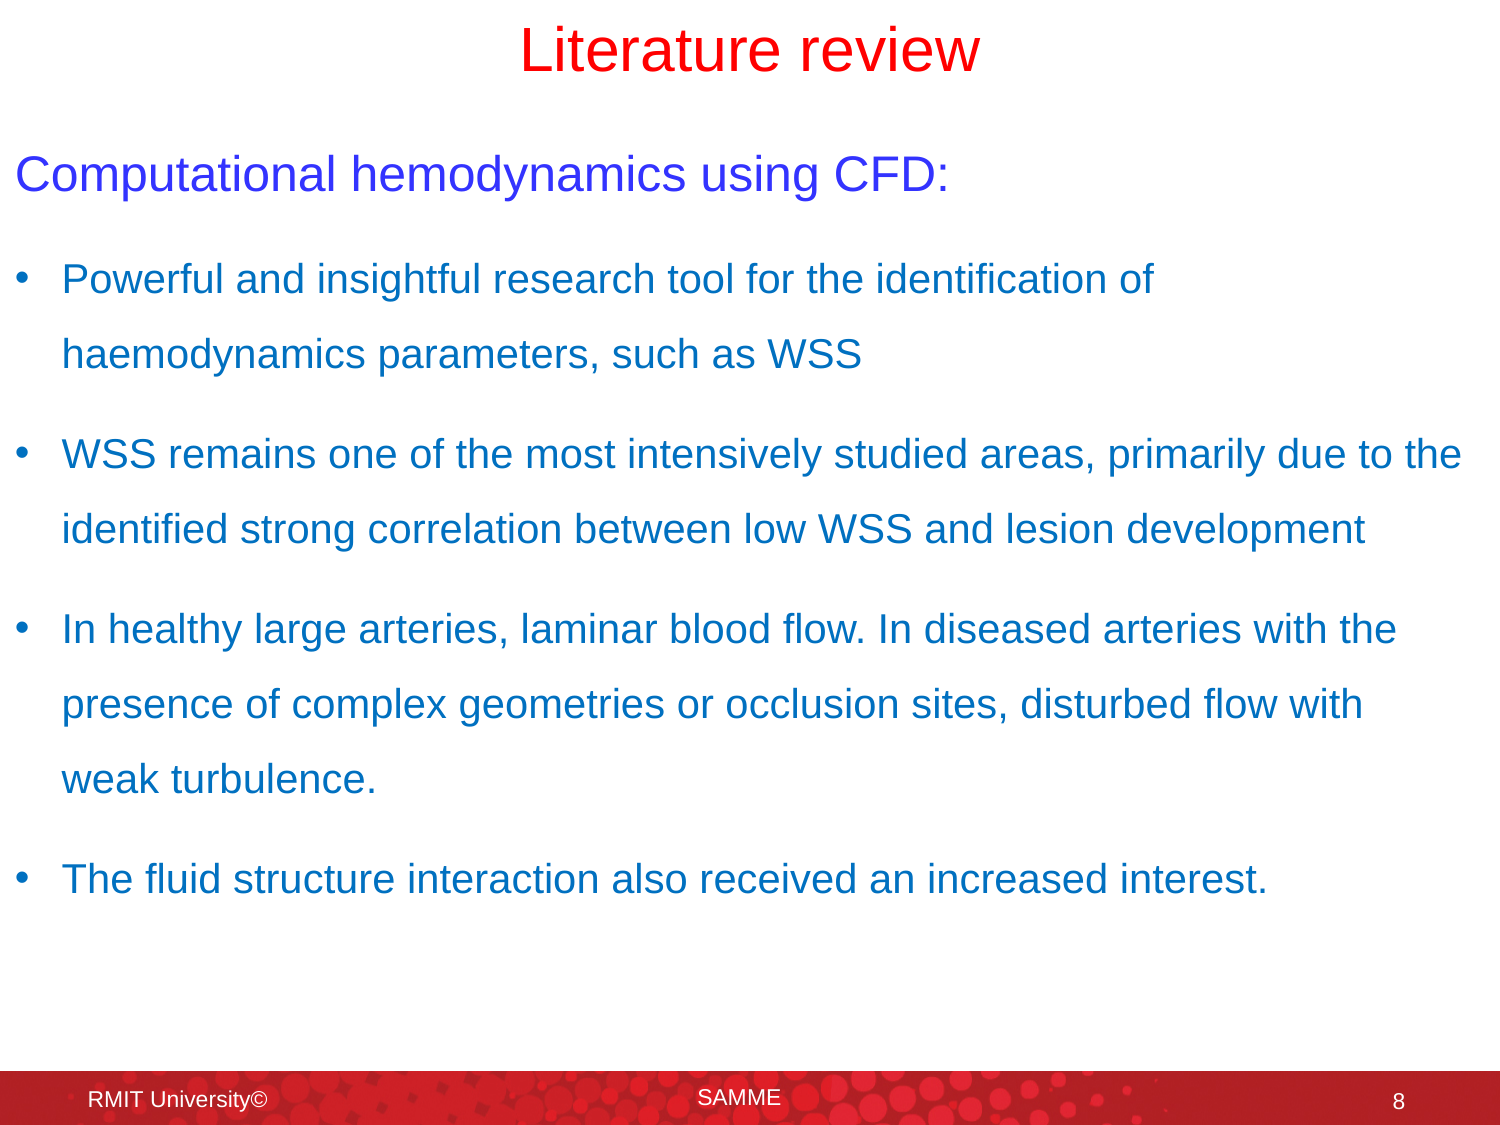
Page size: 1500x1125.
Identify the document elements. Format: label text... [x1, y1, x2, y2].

text_box [0, 2, 1500, 93]
text_box 8 [1070, 1079, 1421, 1115]
text_box RMIT University© [72, 1077, 423, 1113]
text_box Computational hemodynamics using CFD: Powerful and insightful research tool for the identification of haemodynamics parameters, such as WSS WSS remains one of the most intensively studied areas, primarily due to the identified strong correlation between low WSS and lesion development In healthy large arteries, laminar blood flow. In diseased arteries with the presence of complex geometries or occlusion sites, disturbed flow with weak turbulence. The fluid structure interaction also received an increased interest. [0, 104, 1483, 959]
picture [0, 1071, 1500, 1125]
text_box SAMME [425, 1074, 1054, 1111]
